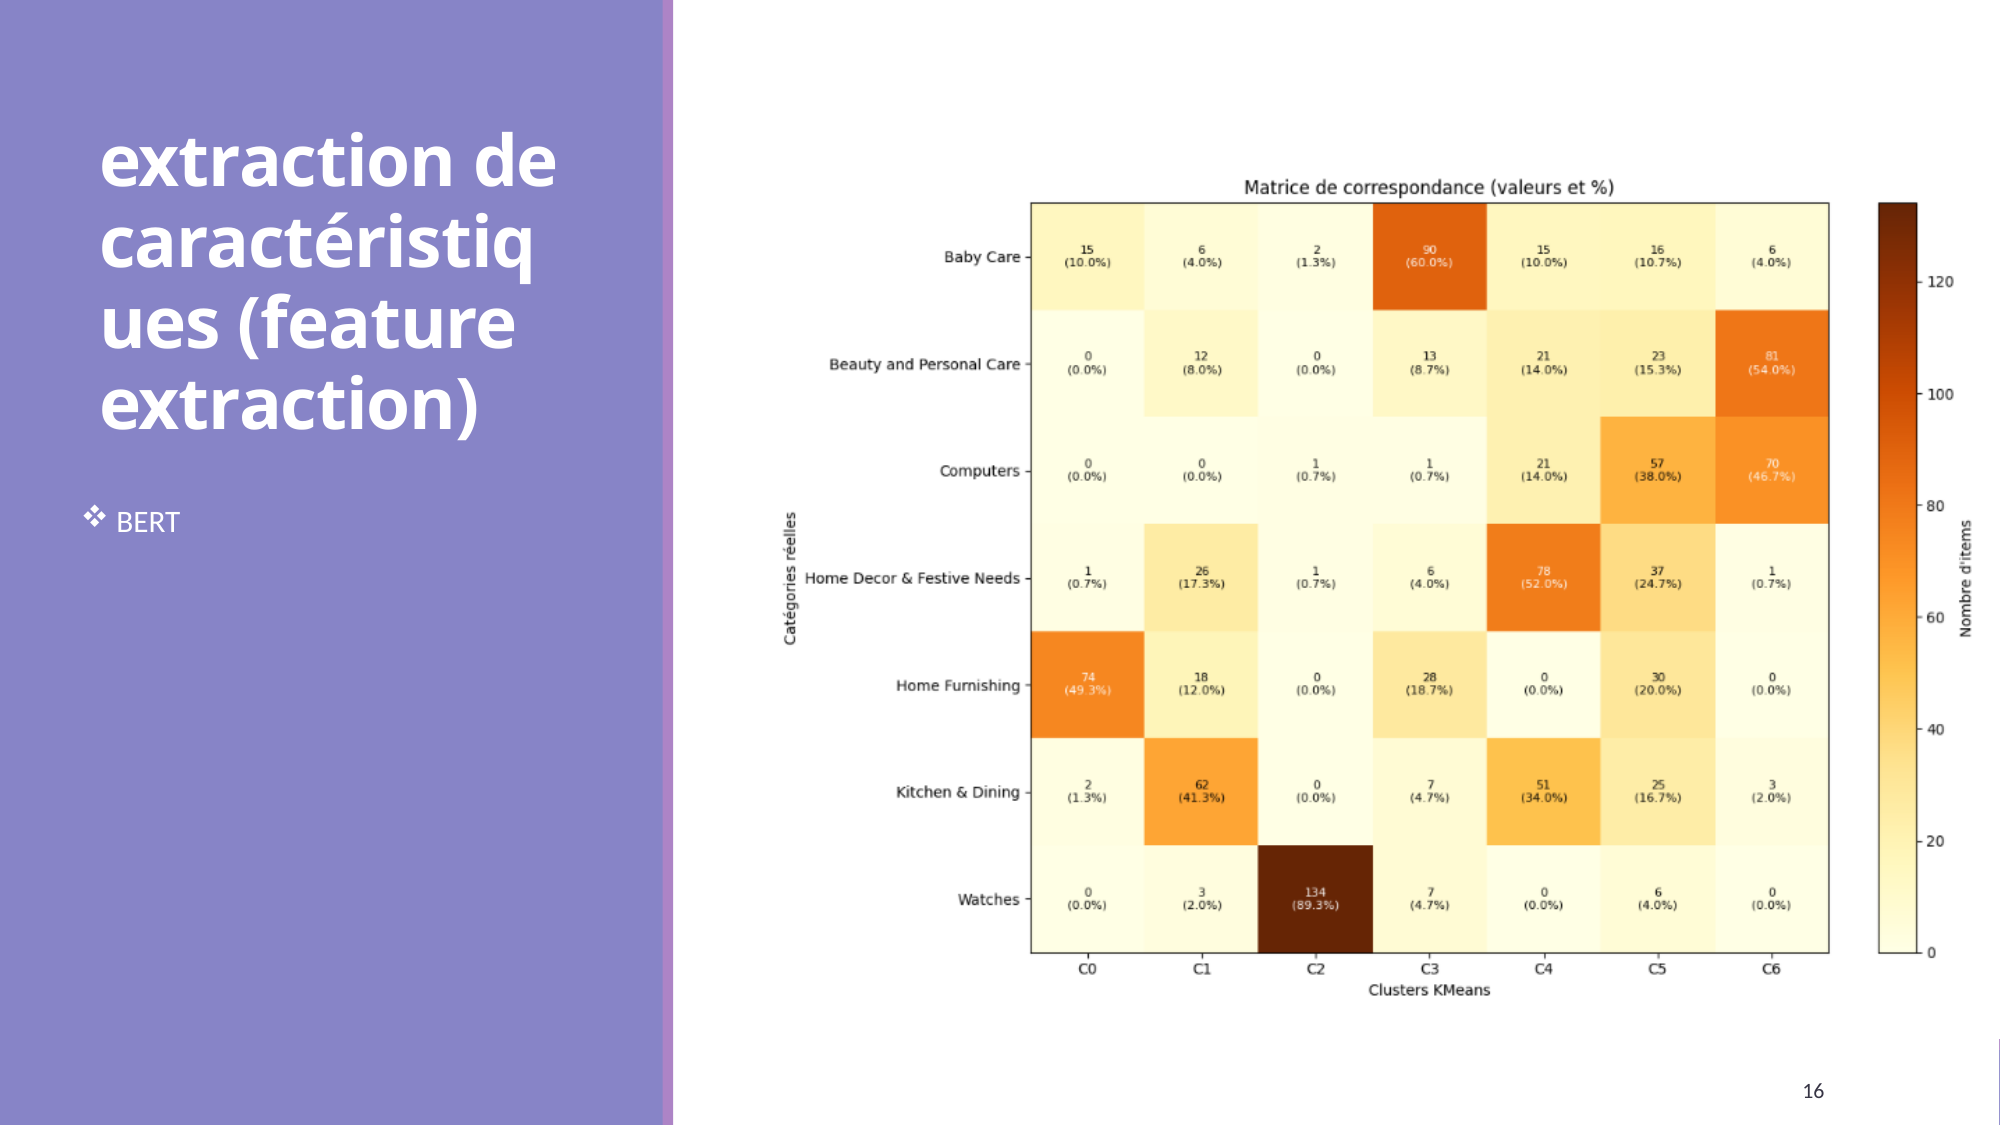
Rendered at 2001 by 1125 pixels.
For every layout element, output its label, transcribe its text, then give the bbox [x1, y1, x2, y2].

text_box BERT [80, 435, 587, 983]
text_box [661, 296, 674, 1125]
slide_number 16 [1624, 1059, 1840, 1120]
text_box [661, 0, 674, 282]
text_box [0, 0, 661, 1125]
text_box extraction de caractéristiques (feature extraction) [84, 89, 584, 435]
text_box [674, 0, 2000, 1125]
picture [722, 164, 1983, 1012]
